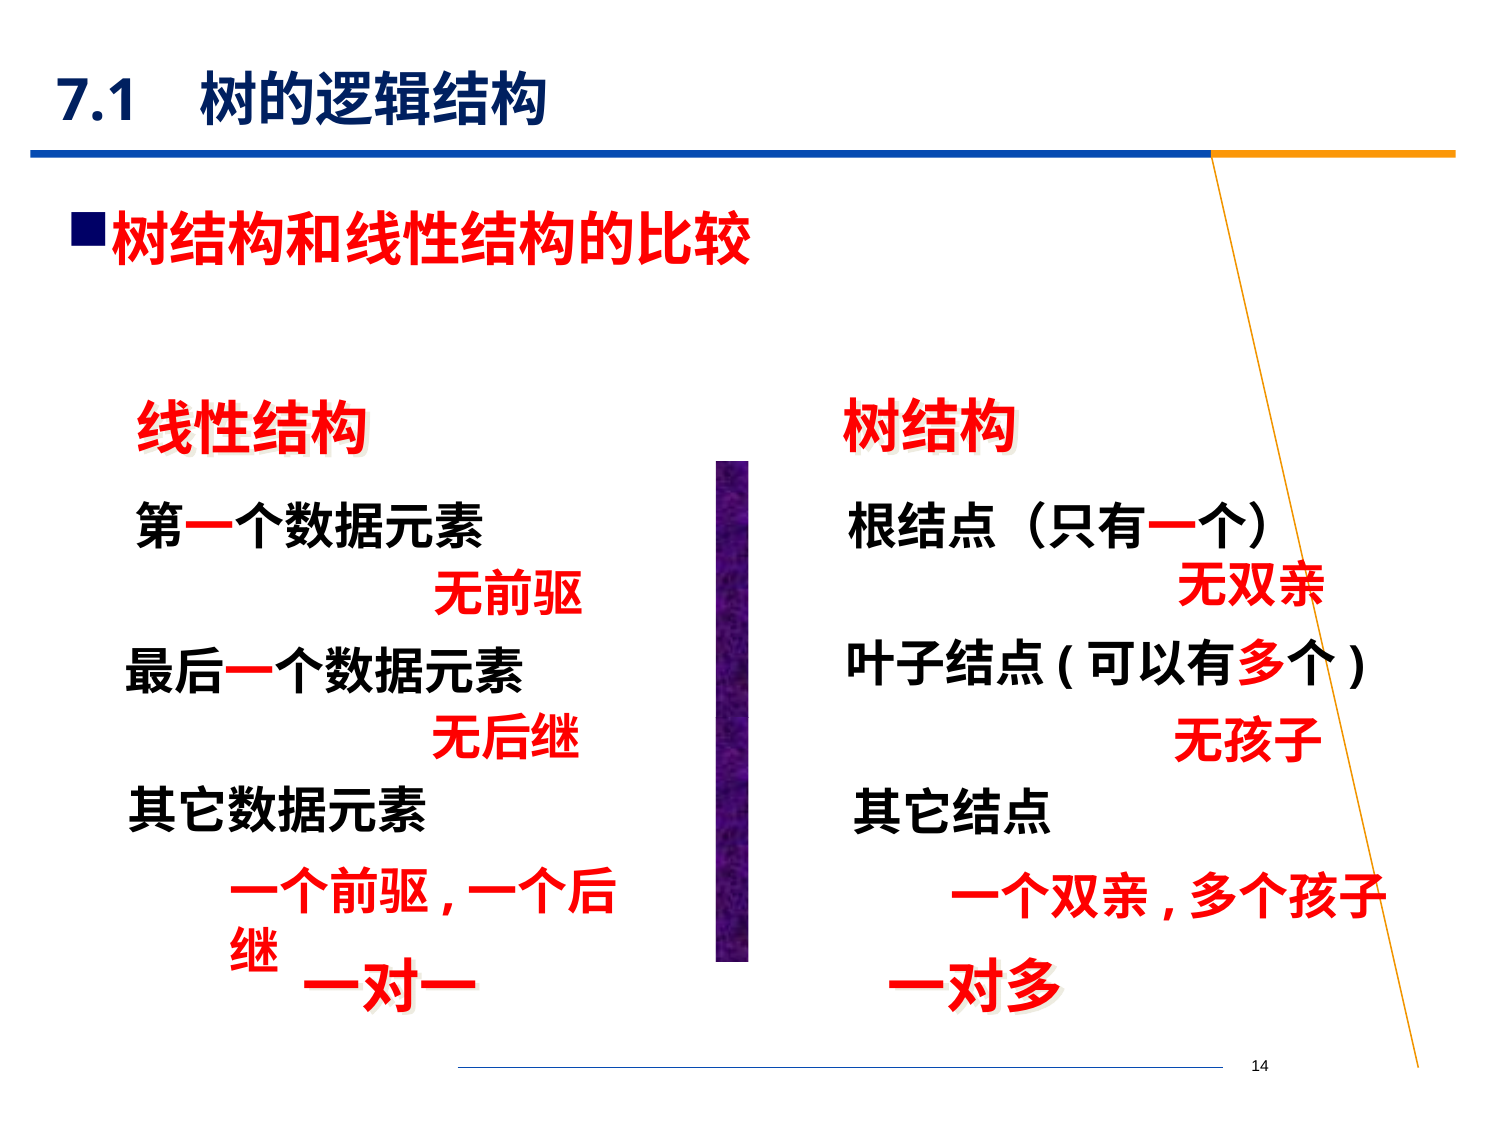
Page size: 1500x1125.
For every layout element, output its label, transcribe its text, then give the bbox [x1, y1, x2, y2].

text_box 无前驱 [418, 572, 669, 622]
text_box 树结构和线性结构的比较 [51, 194, 1402, 361]
title 7.1 树的逻辑结构 [41, 64, 1392, 130]
text_box [715, 857, 749, 941]
text_box 无孩子 [1158, 716, 1409, 776]
text_box 一个前驱,一个后继 [214, 857, 671, 987]
text_box 一对一 一对多 [288, 941, 1328, 1027]
text_box 一个双亲,多个孩子 [935, 856, 1404, 932]
text_box 线性结构 [121, 384, 459, 469]
text_box [715, 572, 749, 622]
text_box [119, 487, 1414, 563]
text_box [109, 623, 1456, 708]
text_box 无双亲 [1162, 571, 1413, 621]
text_box 无后继 [416, 716, 667, 769]
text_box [112, 770, 1389, 849]
text_box [715, 716, 749, 769]
text_box 树结构 [828, 382, 1179, 467]
text_box [715, 461, 749, 485]
